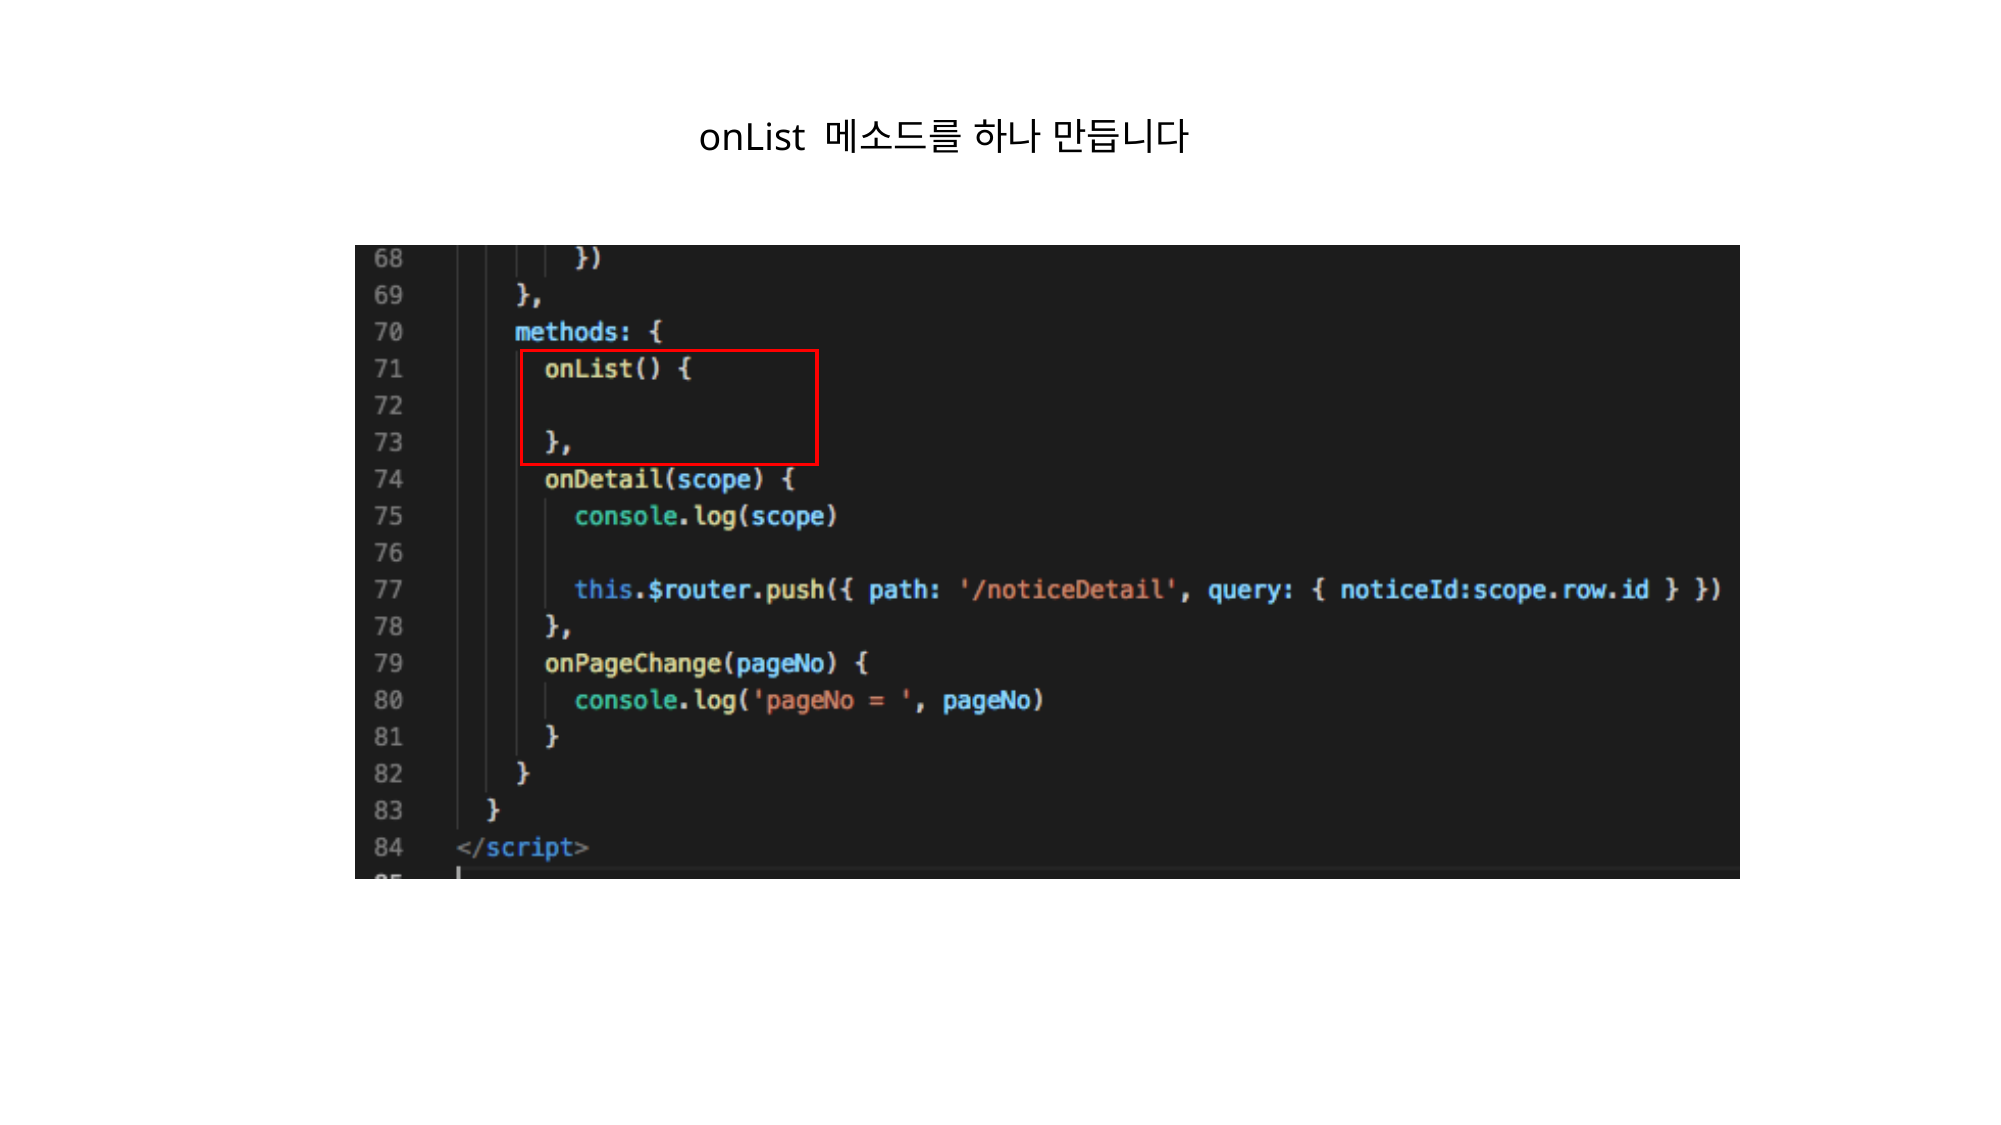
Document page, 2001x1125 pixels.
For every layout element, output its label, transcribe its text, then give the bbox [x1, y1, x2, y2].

picture [355, 245, 1740, 880]
text_box onList 메소드를 하나 만듭니다 [684, 106, 1206, 166]
